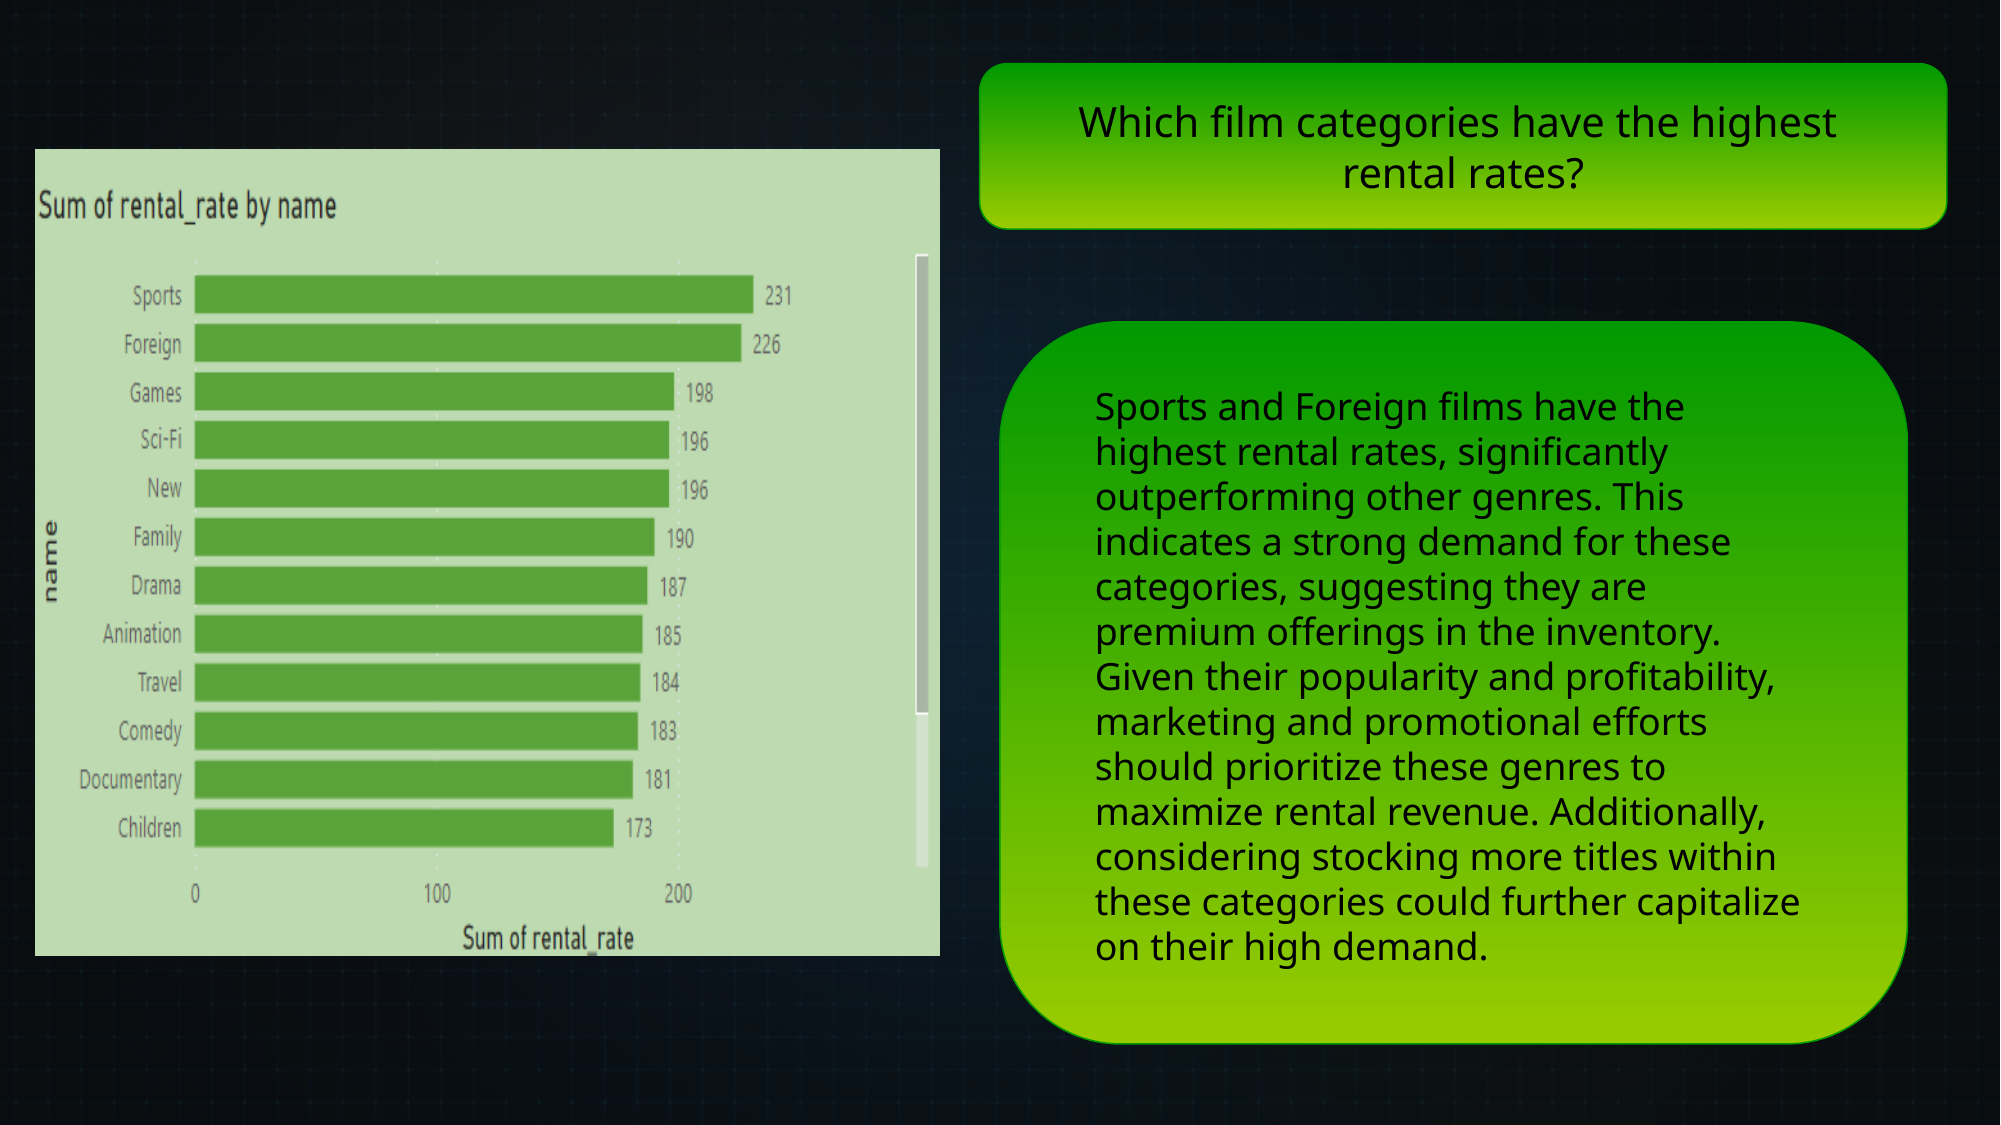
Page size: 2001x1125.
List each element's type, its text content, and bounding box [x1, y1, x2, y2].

text_box [999, 321, 1908, 1044]
text_box Which film categories have the highest rental rates? [979, 63, 1947, 230]
text_box Sports and Foreign films have the highest rental rates, significantly outperforming other genres. This indicates a strong demand for these categories, suggesting they are premium offerings in the inventory. Given their popularity and profitability, marketing and promotional efforts should prioritize these genres to maximize rental revenue. Additionally, considering stocking more titles within these categories could further capitalize on their high demand. [1080, 376, 1832, 988]
picture [0, 0, 2000, 1125]
